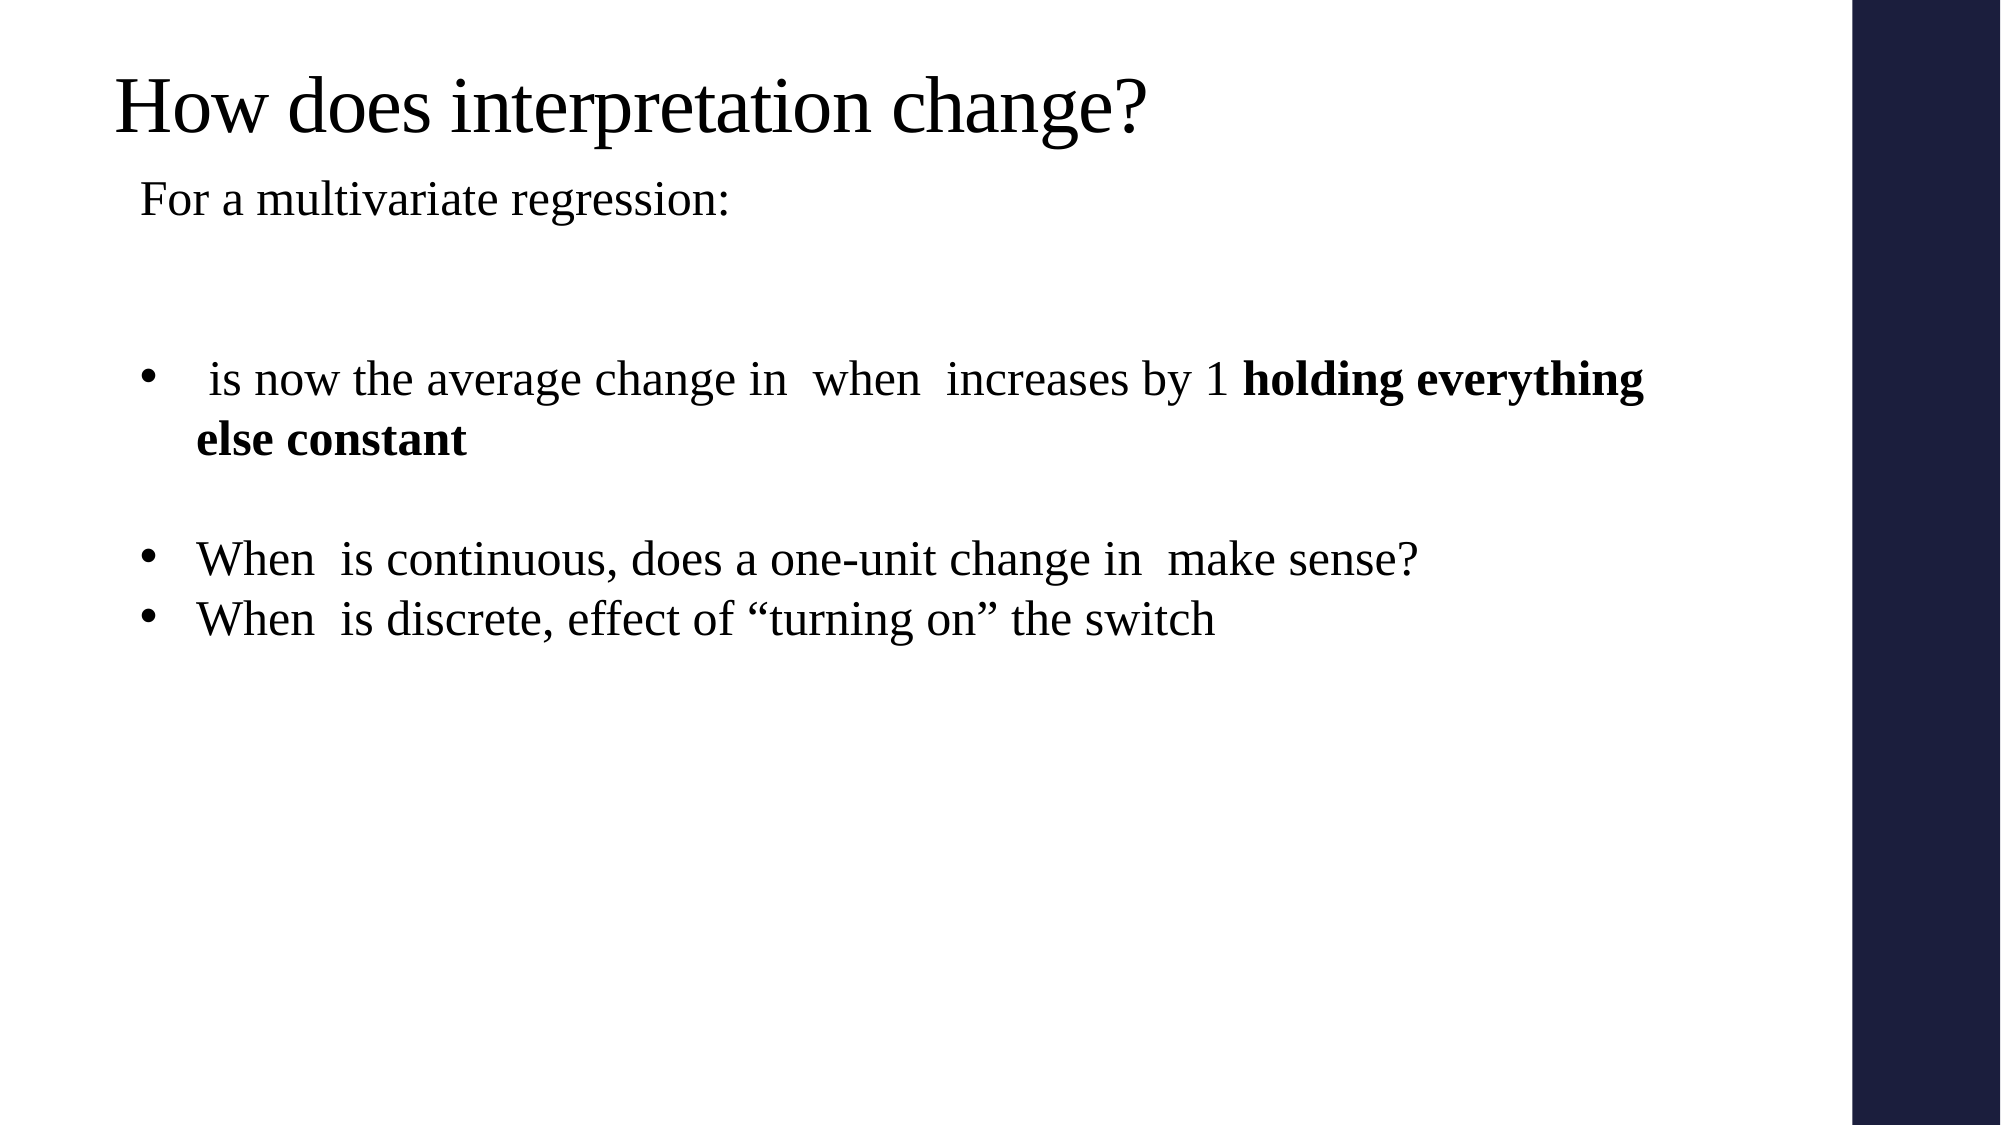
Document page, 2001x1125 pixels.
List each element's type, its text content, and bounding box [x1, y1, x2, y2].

text_box [375, 249, 638, 388]
title How does interpretation change? [99, 55, 1800, 158]
